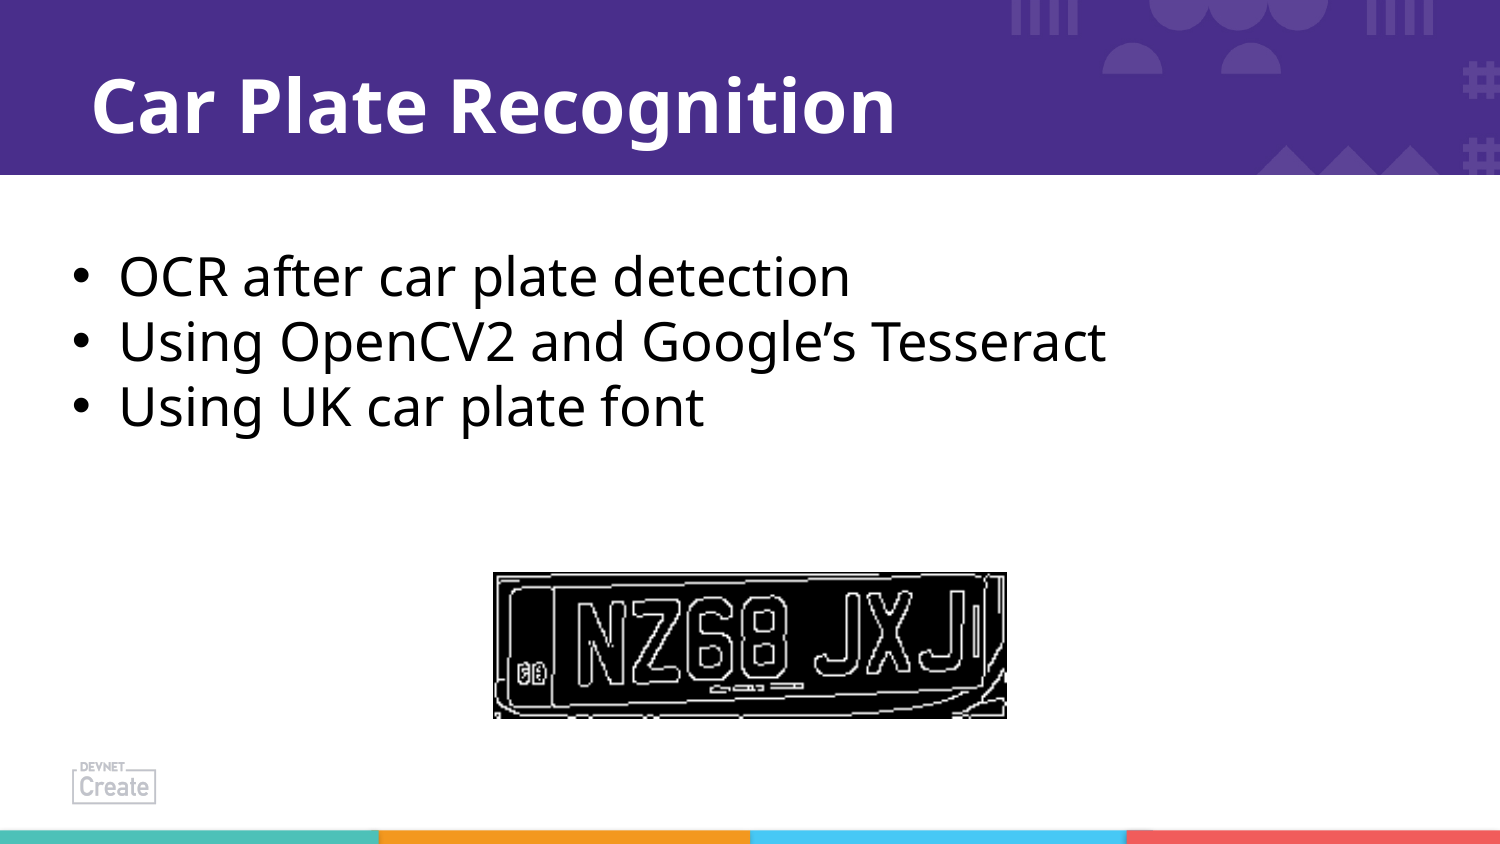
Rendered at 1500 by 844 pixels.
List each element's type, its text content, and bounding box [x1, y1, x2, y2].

text_box OCR after car plate detection Using OpenCV2 and Google’s Tesseract Using UK car plate font [57, 234, 1293, 510]
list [493, 572, 1007, 719]
title Car Plate Recognition [75, 33, 1425, 175]
picture [0, 0, 1500, 175]
